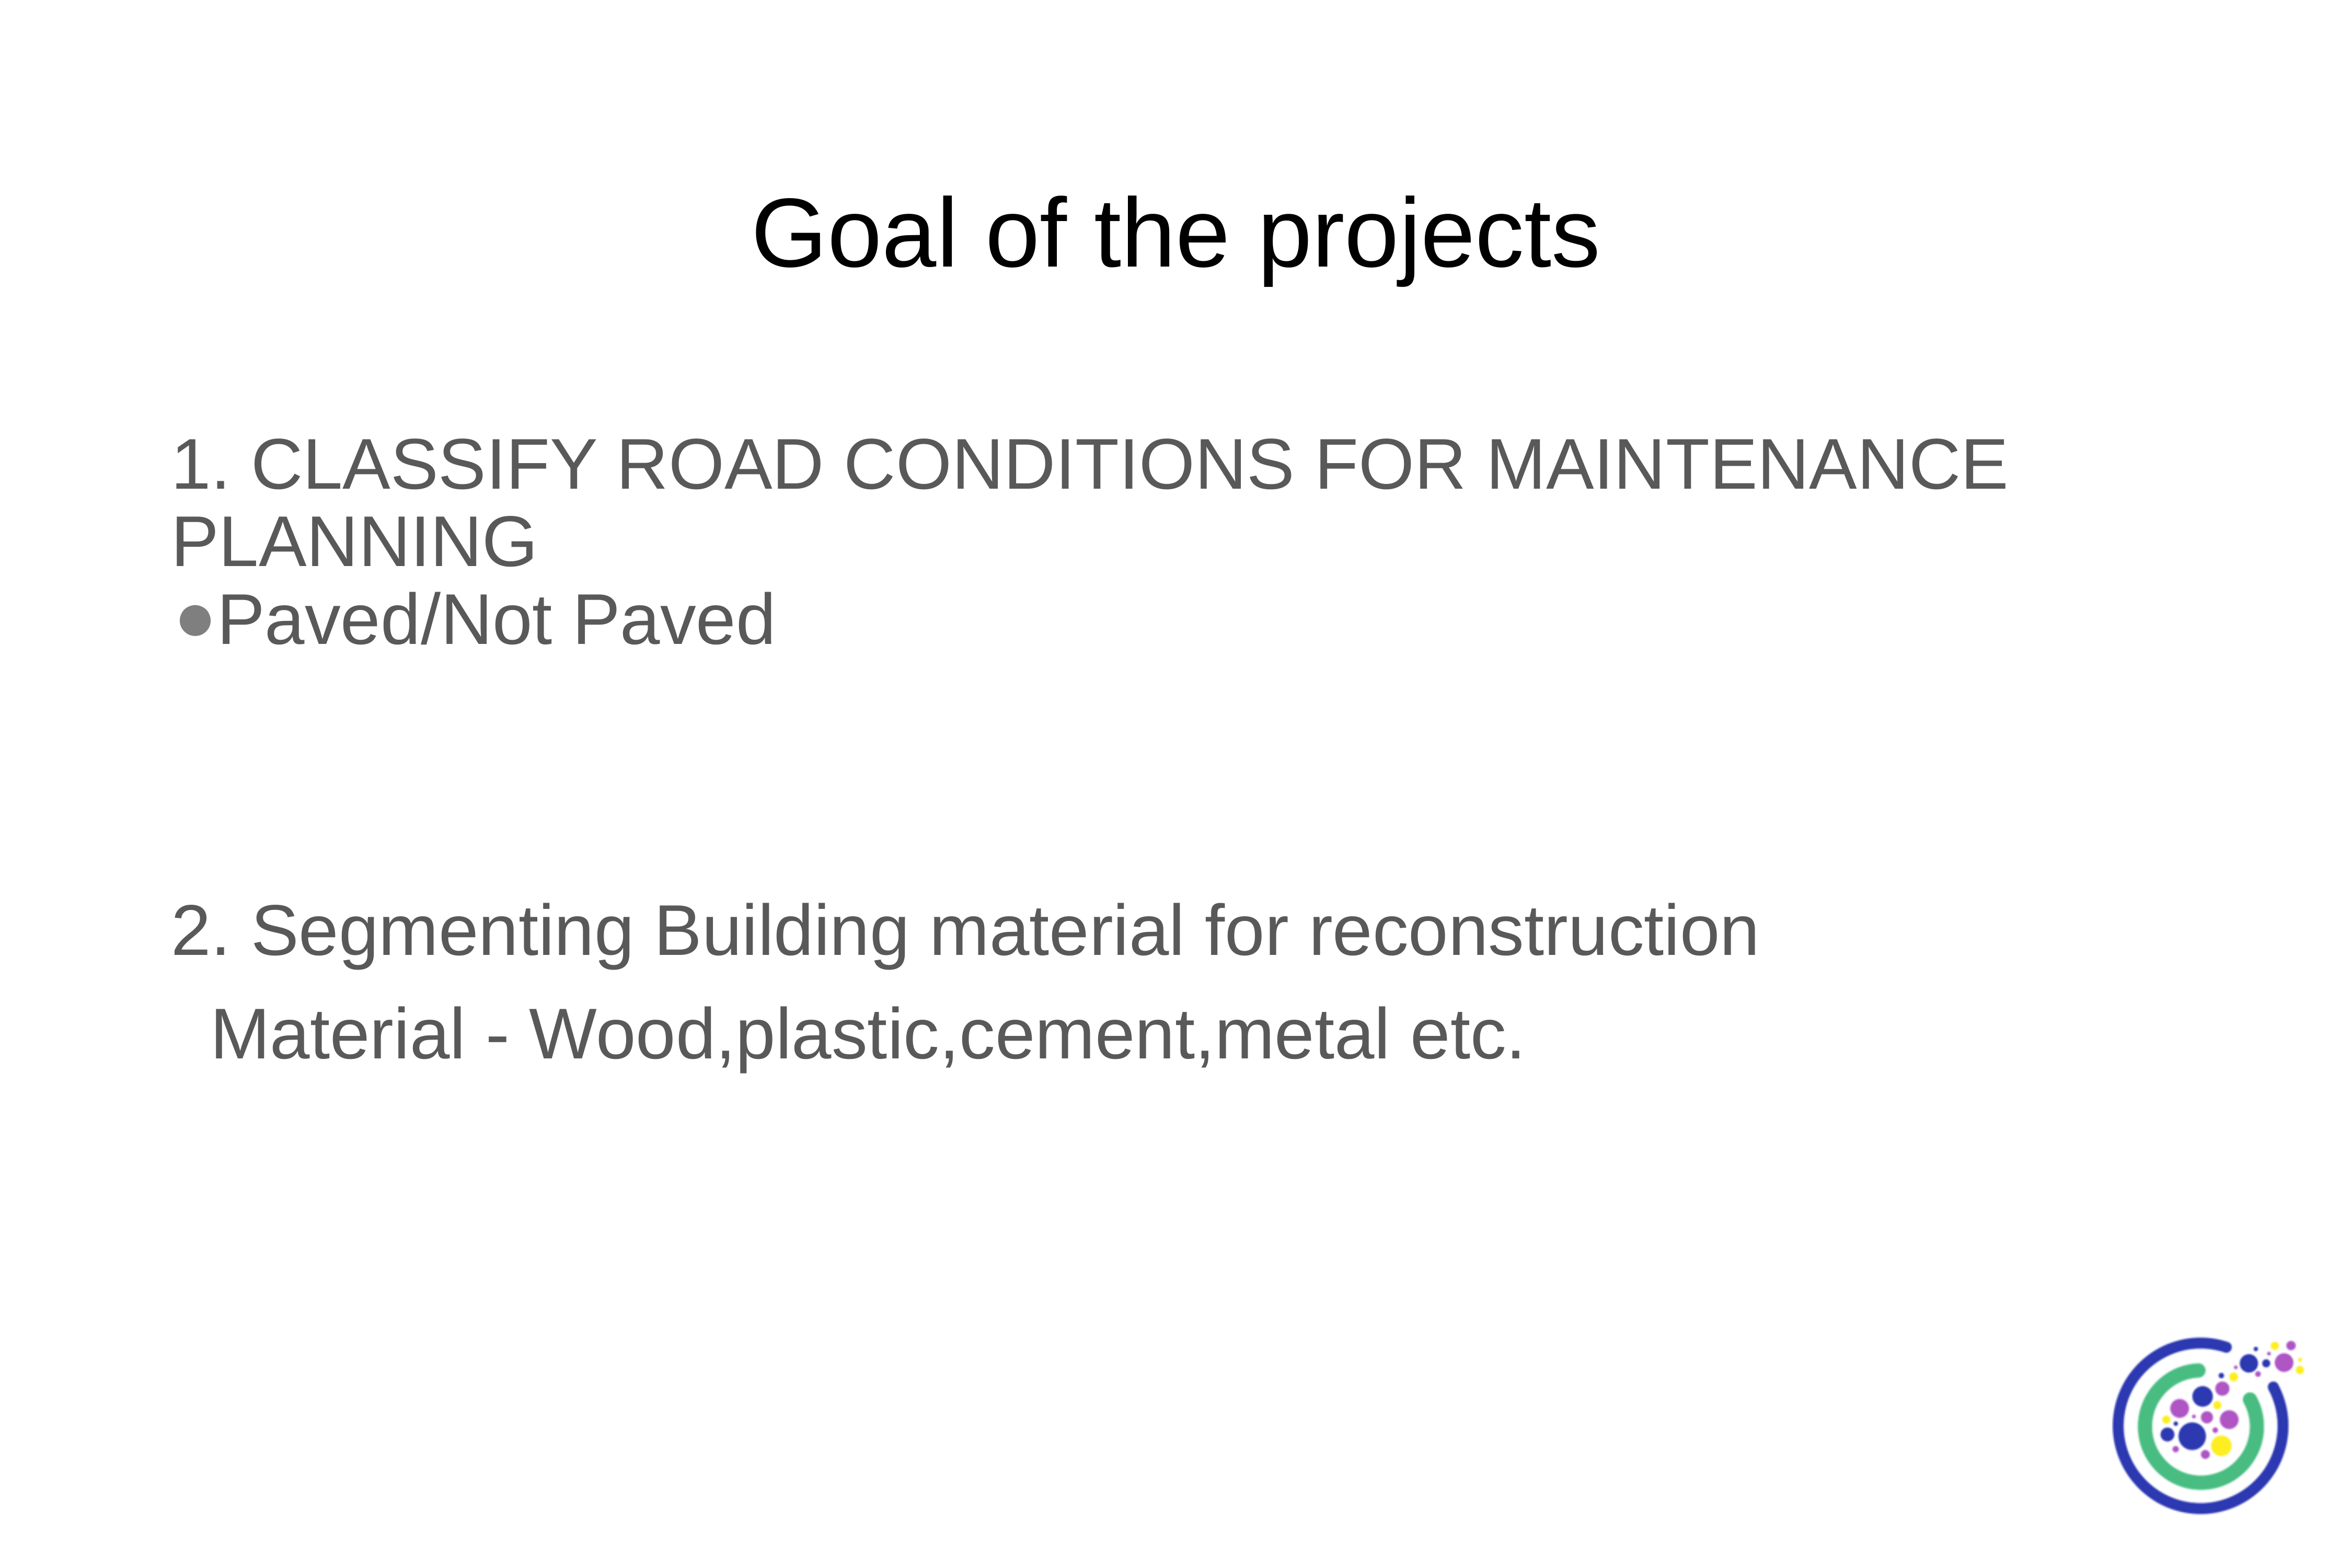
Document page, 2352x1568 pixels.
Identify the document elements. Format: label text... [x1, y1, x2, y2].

picture [2067, 1283, 2352, 1568]
list 1. CLASSIFY ROAD CONDITIONS FOR MAINTENANCE PLANNING Paved/Not Paved 2. Segmenting Building material for reconstruction Material - Wood,plastic,cement,metal etc. [162, 417, 2191, 1413]
title Goal of the projects [162, 83, 2191, 387]
